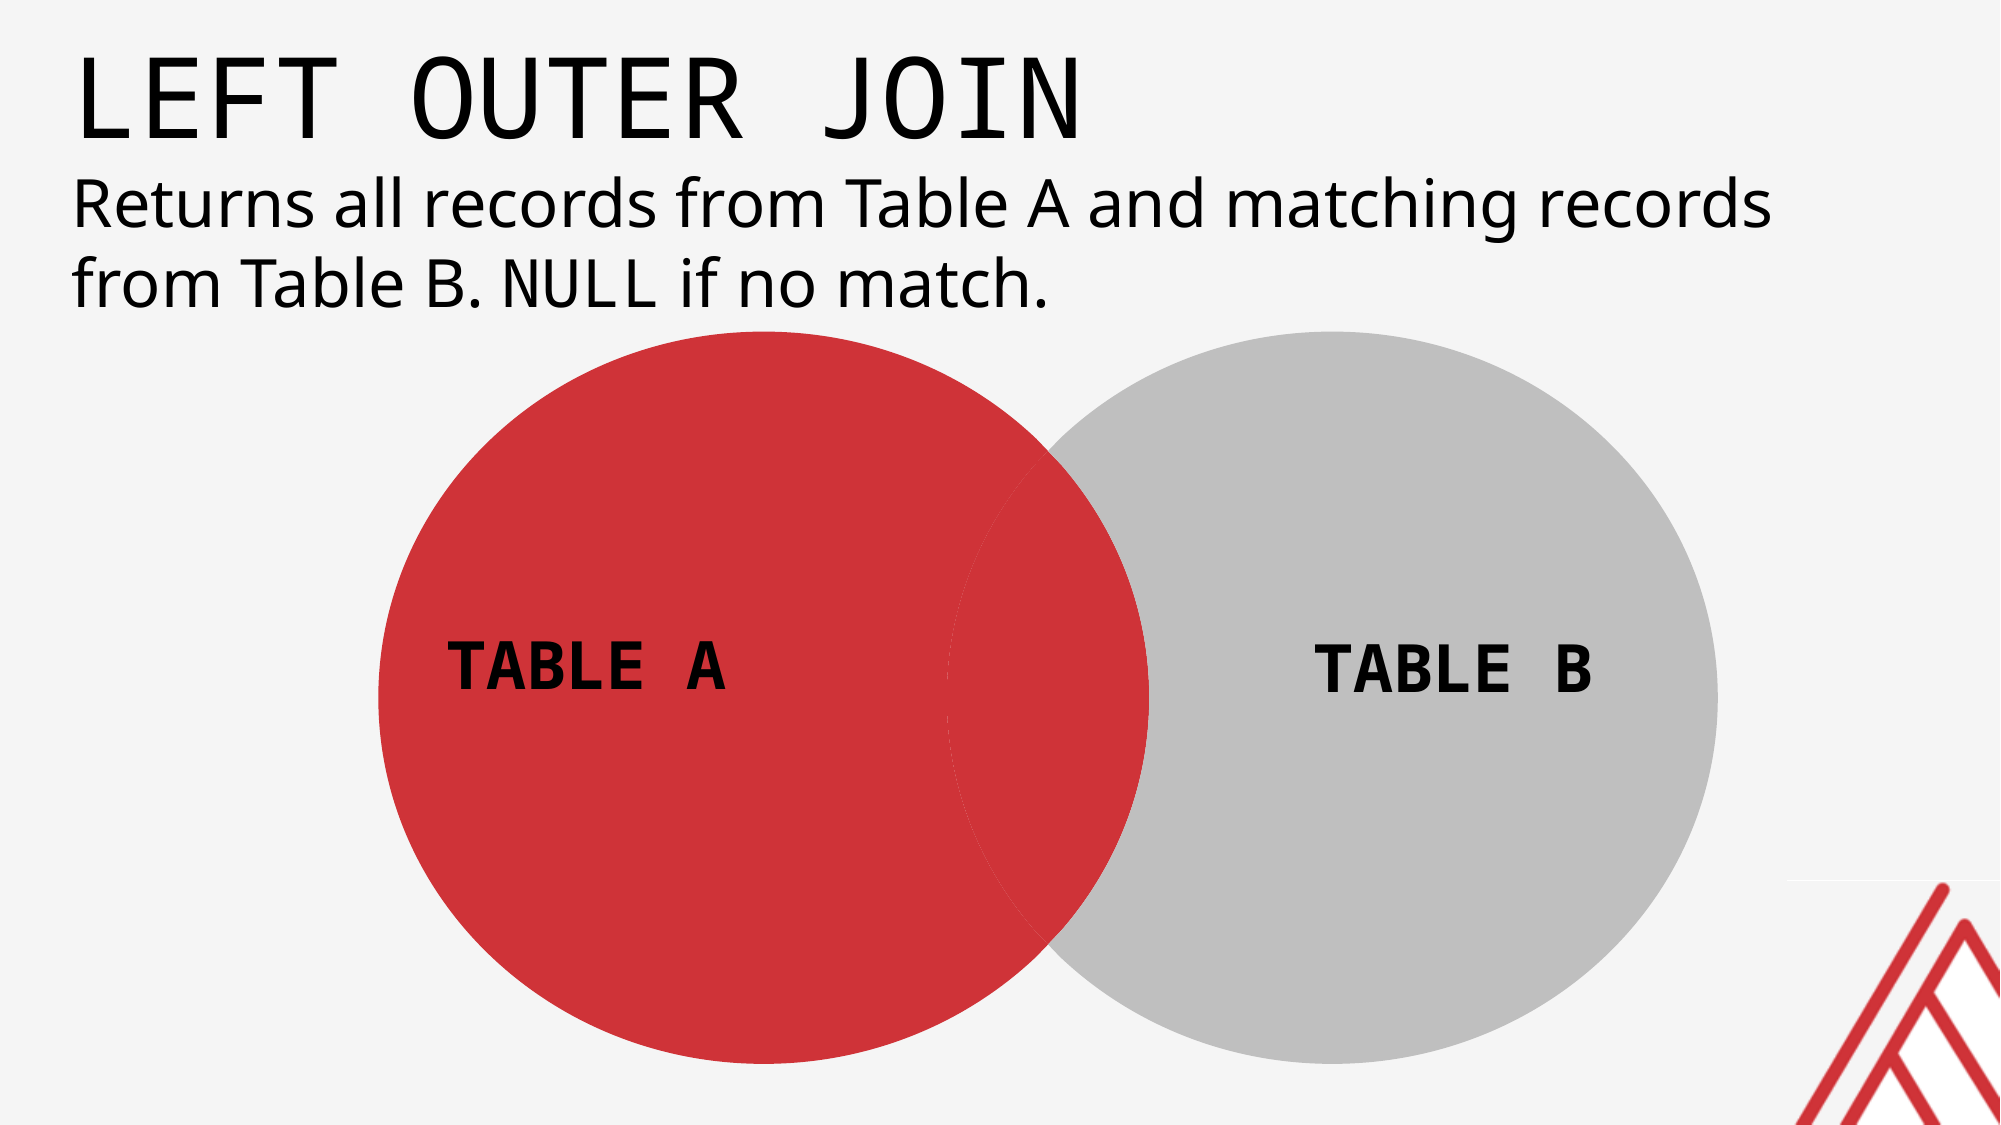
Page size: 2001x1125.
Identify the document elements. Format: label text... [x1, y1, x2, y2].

text_box [1048, 330, 1719, 1065]
text_box [948, 454, 1148, 941]
picture [1786, 880, 2000, 1125]
text_box [377, 330, 1050, 1065]
text_box TABLE B [1298, 618, 1659, 714]
text_box LEFT OUTER JOIN Returns all records from Table A and matching records from Table B. NULL if no match. [56, 18, 1935, 329]
text_box TABLE A [431, 615, 793, 711]
